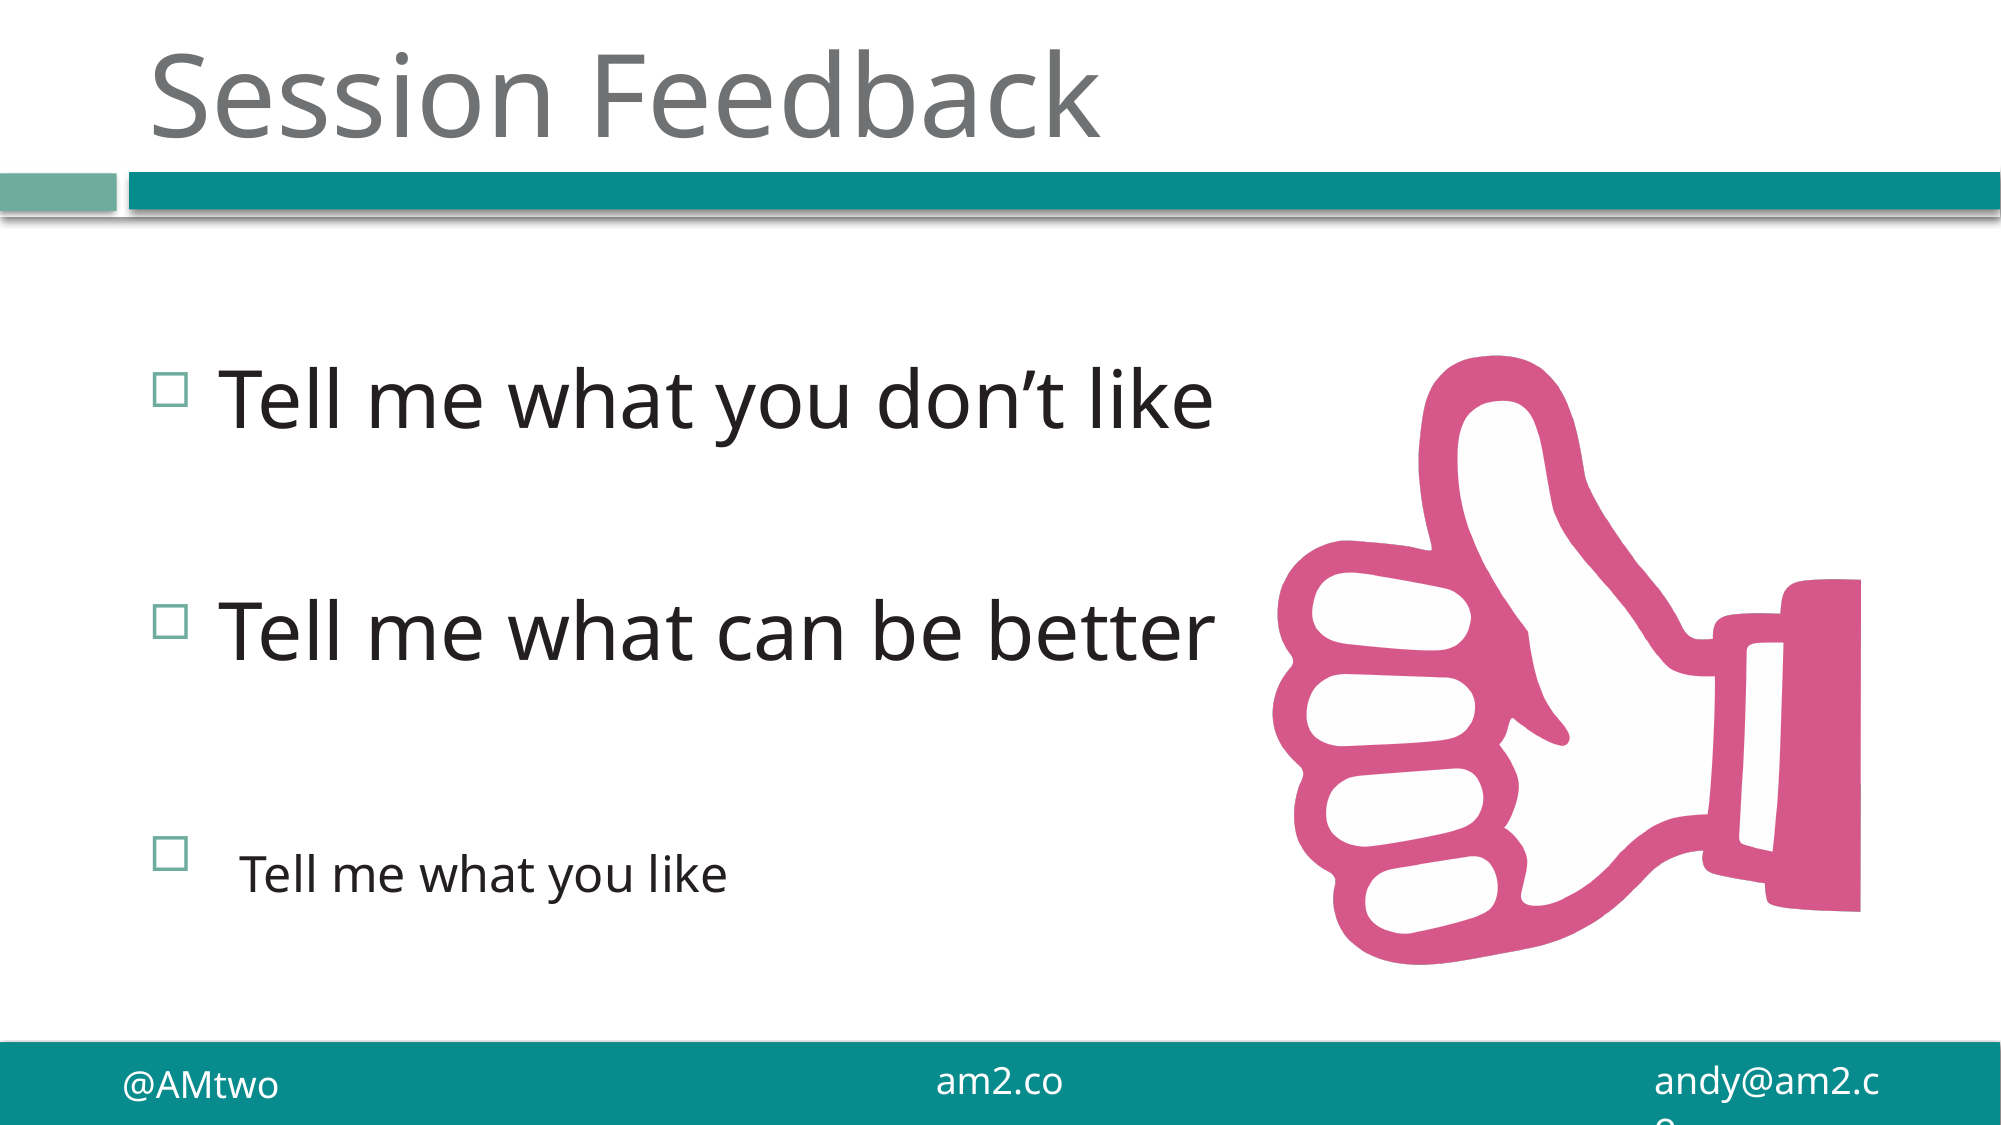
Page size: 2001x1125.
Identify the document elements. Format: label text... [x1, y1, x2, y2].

picture [1181, 320, 1861, 1001]
list Tell me what you don’t like Tell me what can be better Tell me what you like [133, 229, 1918, 1028]
title Session Feedback [133, 15, 1917, 169]
